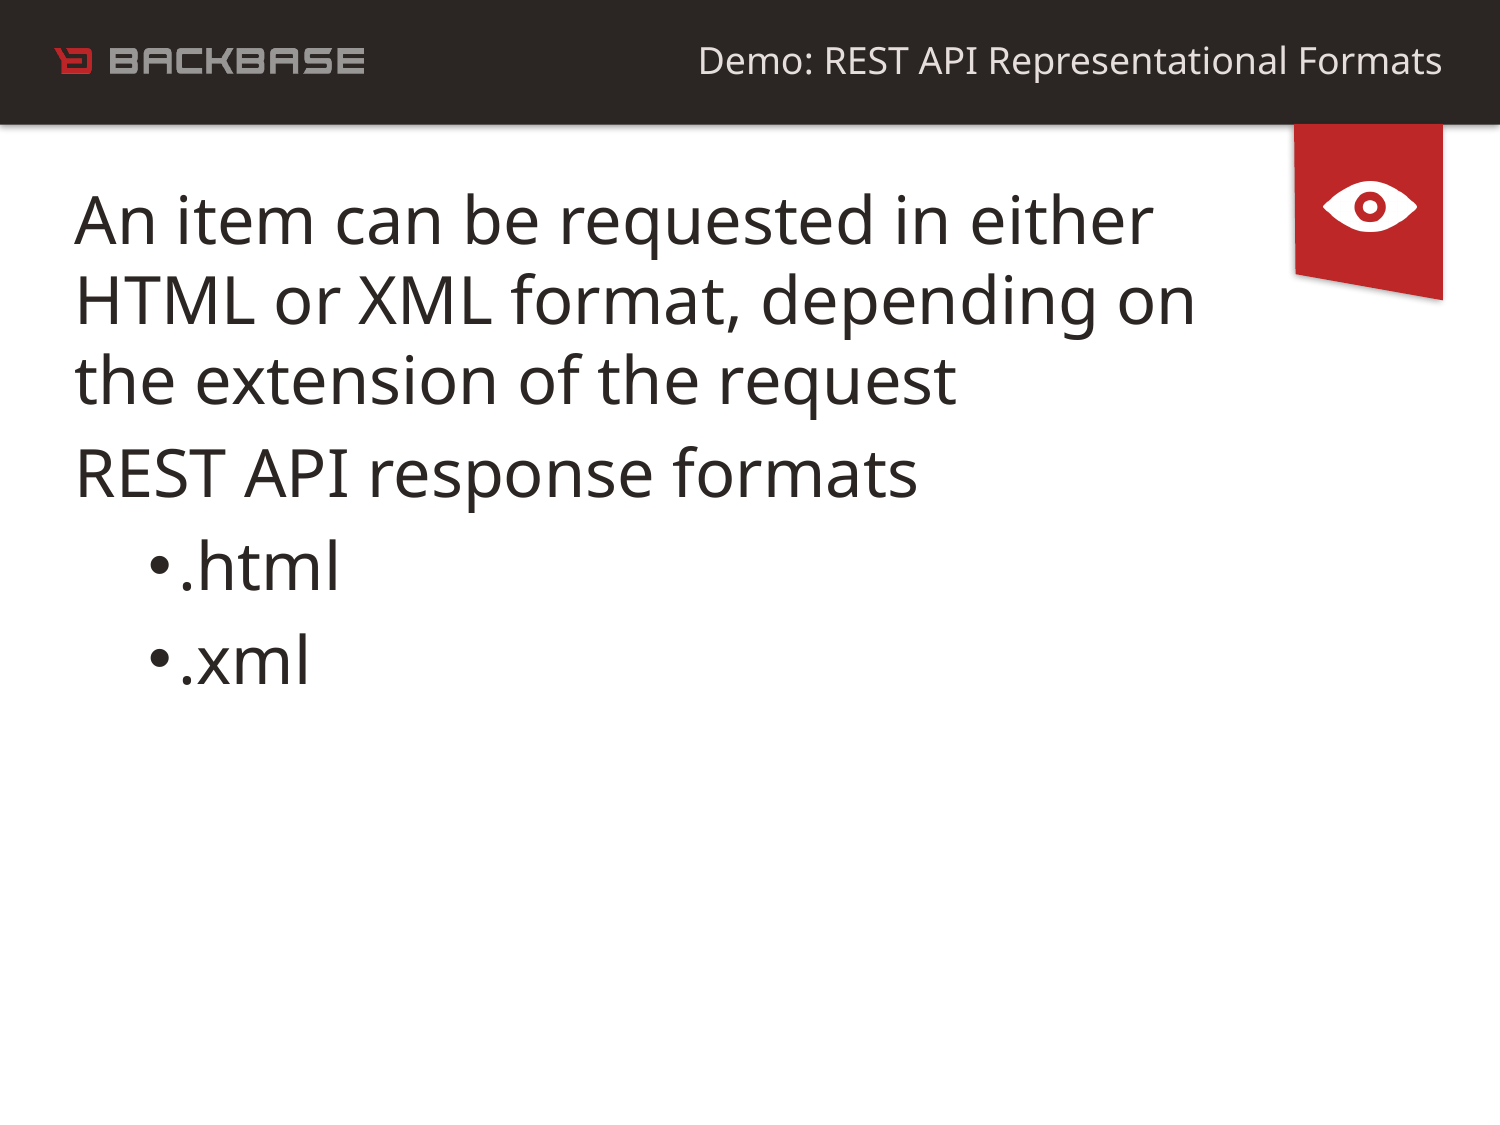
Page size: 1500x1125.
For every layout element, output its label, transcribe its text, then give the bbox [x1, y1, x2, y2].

picture [54, 48, 364, 74]
list Demo: REST API Representational Formats [431, 29, 1459, 91]
list An item can be requested in either HTML or XML format, depending on the extension of the request REST API response formats .html .xml [60, 170, 1235, 1068]
picture [1322, 181, 1417, 232]
